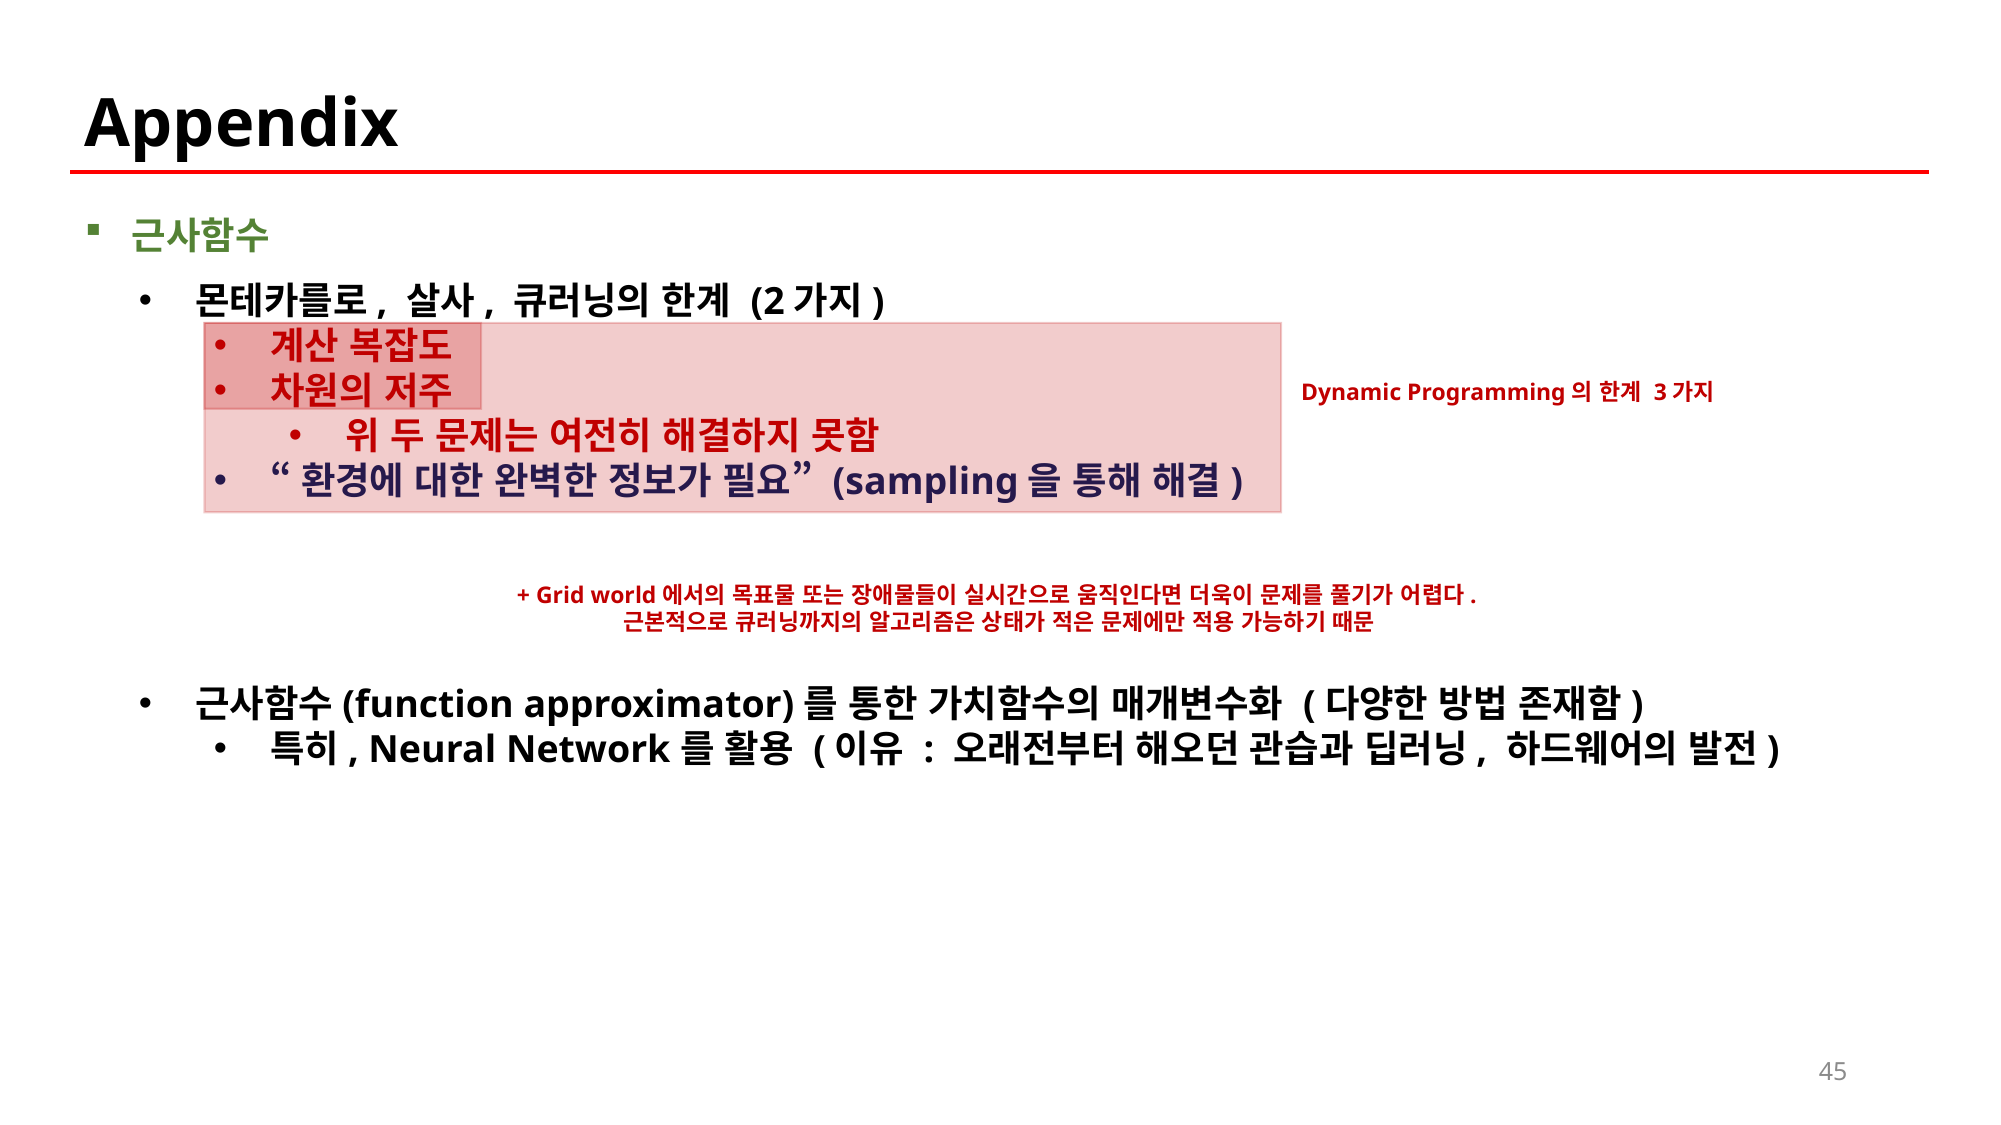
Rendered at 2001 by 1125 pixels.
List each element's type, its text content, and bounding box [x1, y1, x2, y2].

text_box Appendix [69, 15, 1795, 171]
text_box 근사함수(function approximator)를 통한 가치함수의 매개변수화 (다양한 방법 존재함) 특히, Neural Network를 활용 (이유 : 오래전부터 해오던 관습과 딥러닝, 하드웨어의 발전) [124, 672, 1963, 778]
text_box 근사함수 [69, 204, 1317, 265]
text_box Appendix [69, 173, 1795, 234]
text_box [203, 322, 1282, 513]
text_box + Grid world에서의 목표물 또는 장애물들이 실시간으로 움직인다면 더욱이 문제를 풀기가 어렵다. 근본적으로 큐러닝까지의 알고리즘은 상태가 적은 문제에만 적용 가능하기 때문 [501, 572, 1498, 643]
text_box Dynamic Programming의 한계 3가지 [1286, 370, 1730, 413]
slide_number 45 [1412, 1042, 1863, 1103]
text_box 몬테카를로, 살사, 큐러닝의 한계 (2가지) 계산 복잡도 차원의 저주 위 두 문제는 여전히 해결하지 못함 “환경에 대한 완벽한 정보가 필요” (sampling을 통해 해결) [124, 269, 1963, 600]
